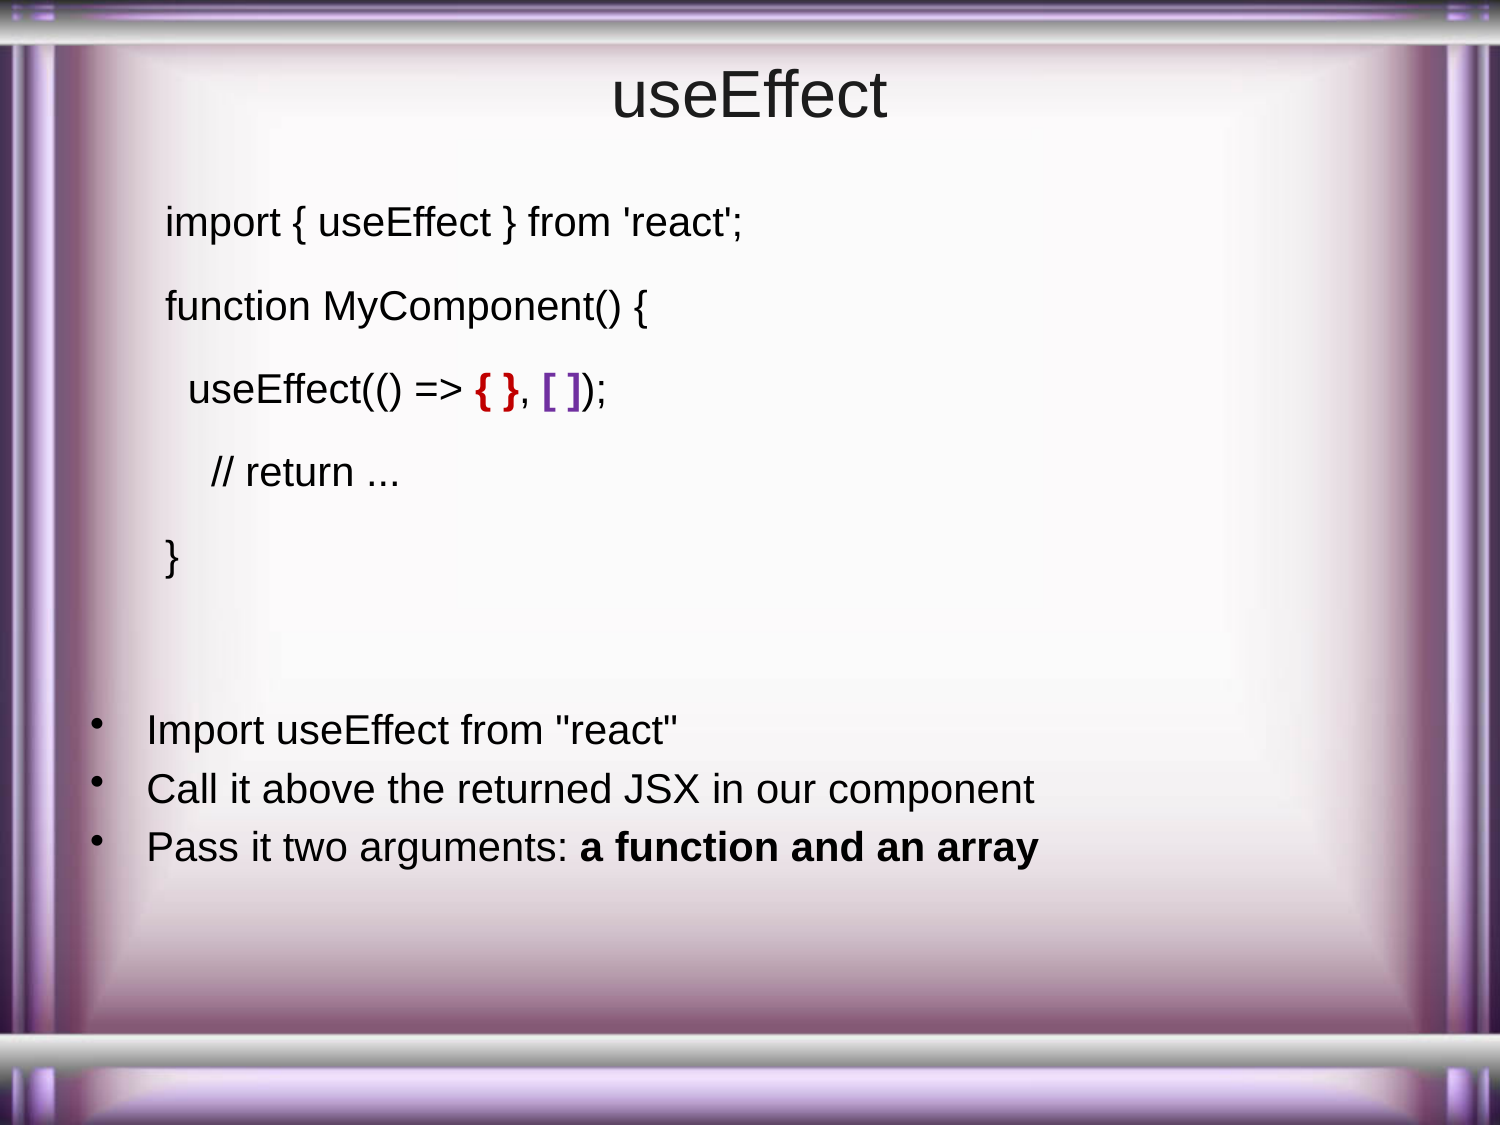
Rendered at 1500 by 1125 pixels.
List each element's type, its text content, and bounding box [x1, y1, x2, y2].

picture [0, 0, 1500, 1125]
list import { useEffect } from 'react'; function MyComponent() { useEffect(() => { }, [ ]); // return ... } Import useEffect from "react" Call it above the returned JSX in our component Pass it two arguments: a function and an array [75, 162, 1425, 1005]
title useEffect [75, 45, 1425, 138]
